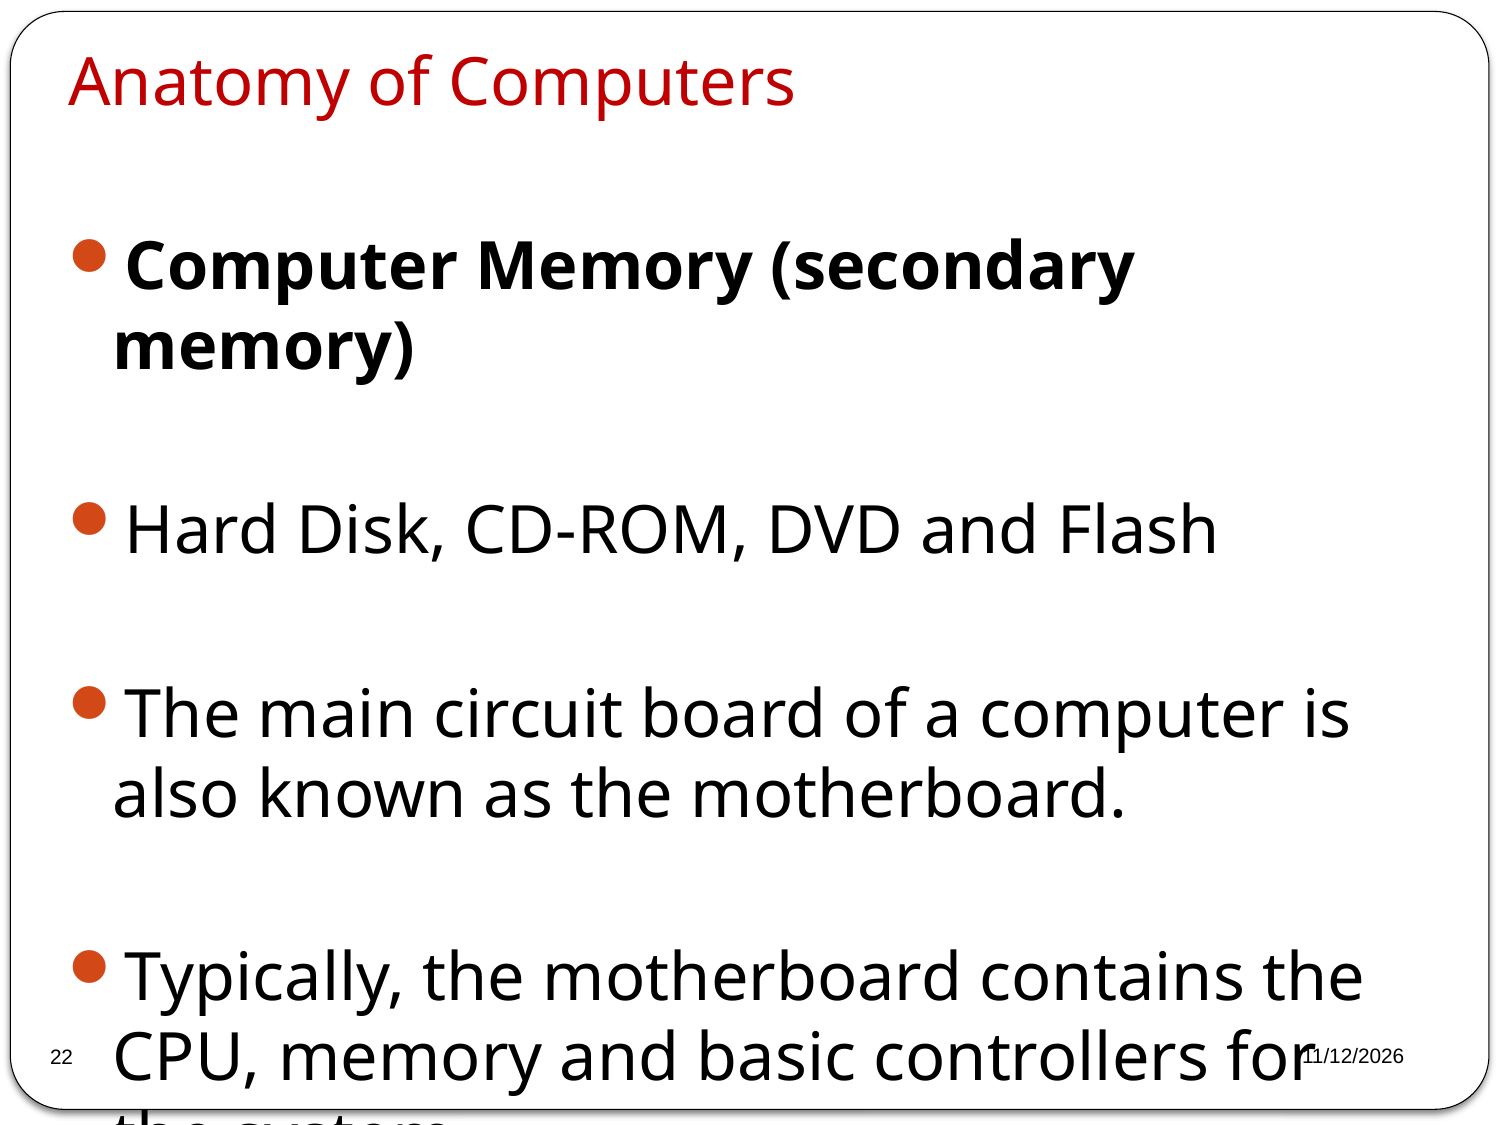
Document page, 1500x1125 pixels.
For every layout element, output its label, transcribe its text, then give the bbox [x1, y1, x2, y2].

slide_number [1012, 1015, 1419, 1094]
slide_number 22 [23, 1018, 99, 1094]
list Anatomy of Computers Computer Memory (secondary memory) Hard Disk, CD-ROM, DVD and Flash The main circuit board of a computer is also known as the motherboard. Typically, the motherboard contains the CPU, memory and basic controllers for the system. [52, 30, 1448, 1059]
